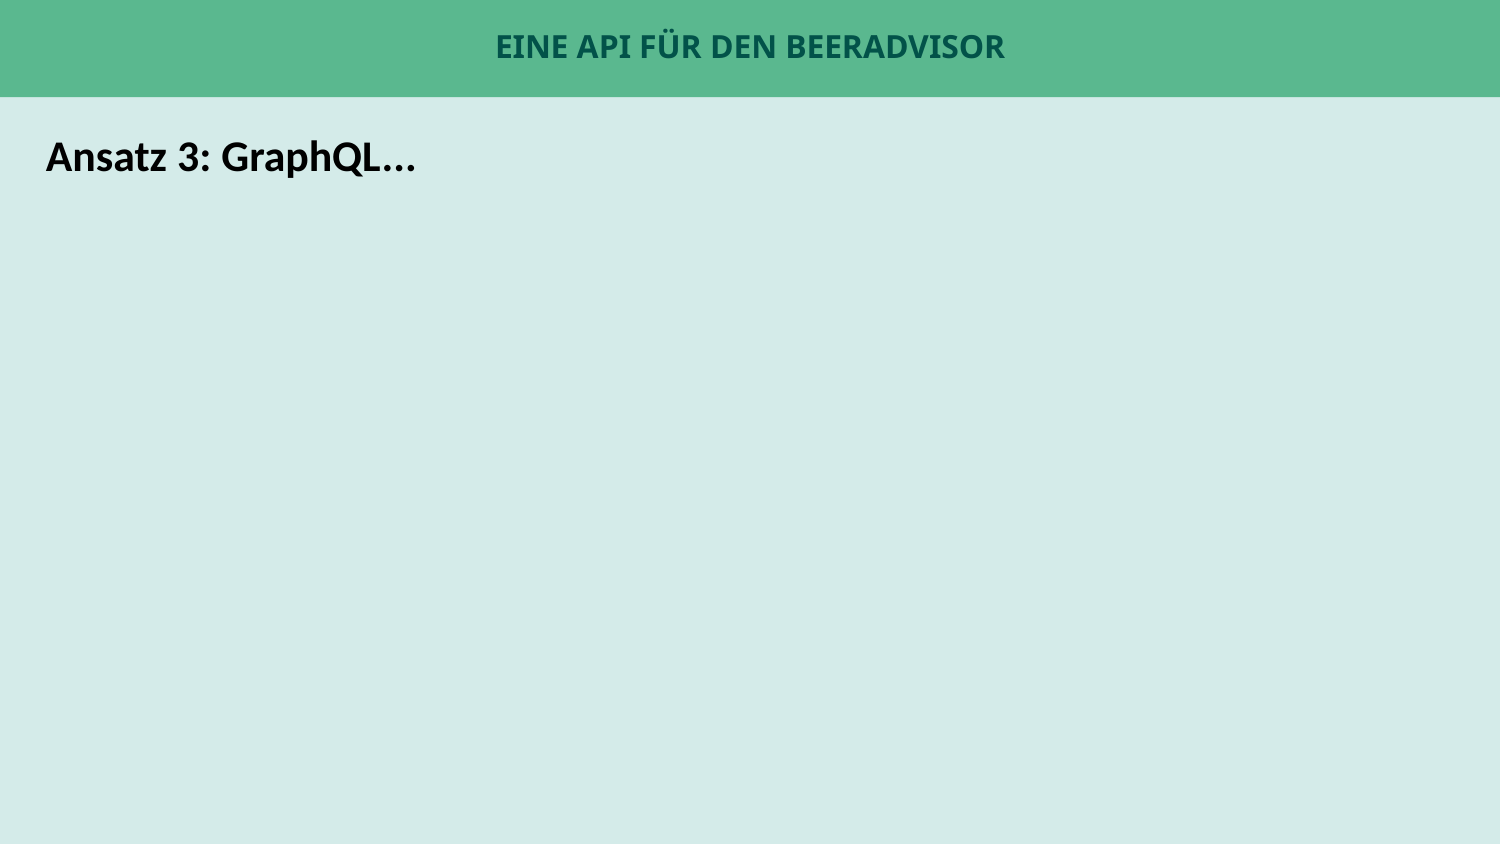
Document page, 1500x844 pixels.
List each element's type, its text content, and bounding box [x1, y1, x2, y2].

title Eine Api für den BeerAdvisor [0, 0, 1500, 98]
list Ansatz 3: GraphQL... [30, 126, 1470, 782]
